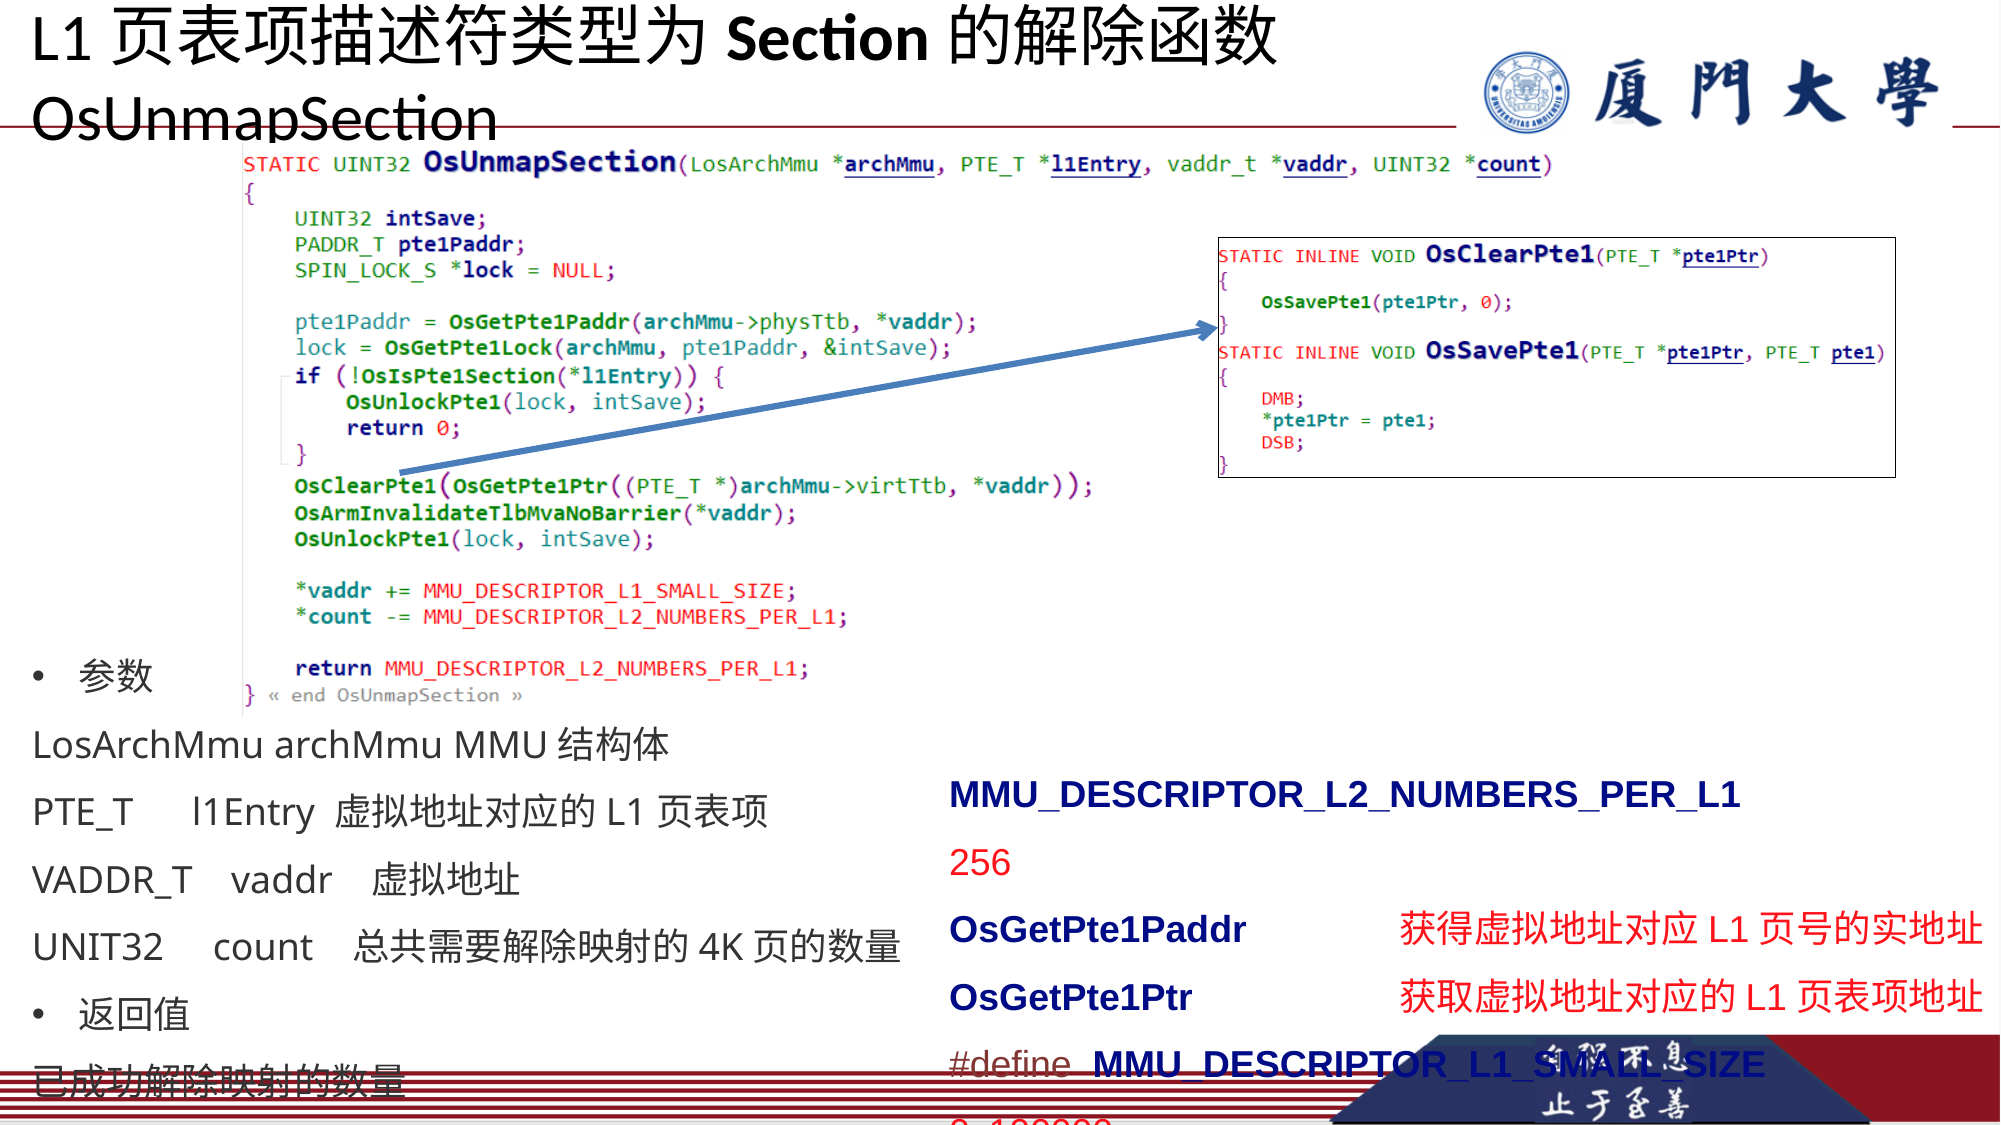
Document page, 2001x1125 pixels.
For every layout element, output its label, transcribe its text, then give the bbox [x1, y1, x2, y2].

picture [0, 0, 2001, 1125]
text_box MMU_DESCRIPTOR_L2_NUMBERS_PER_L1 256 OsGetPte1Paddr 获得虚拟地址对应L1页号的实地址 OsGetPte1Ptr 获取虚拟地址对应的L1页表项地址 #define MMU_DESCRIPTOR_L1_SMALL_SIZE 0x100000 [934, 740, 2000, 1125]
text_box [399, 327, 1212, 474]
title L1页表项描述符类型为Section的解除函数 OsUnmapSection [16, 0, 1751, 176]
text_box 参数 LosArchMmu archMmu MMU结构体 PTE_T l1Entry 虚拟地址对应的L1页表项 VADDR_T vaddr 虚拟地址 UNIT32 count 总共需要解除映射的4K页的数量 返回值 已成功解除映射的数量 [16, 623, 935, 1111]
